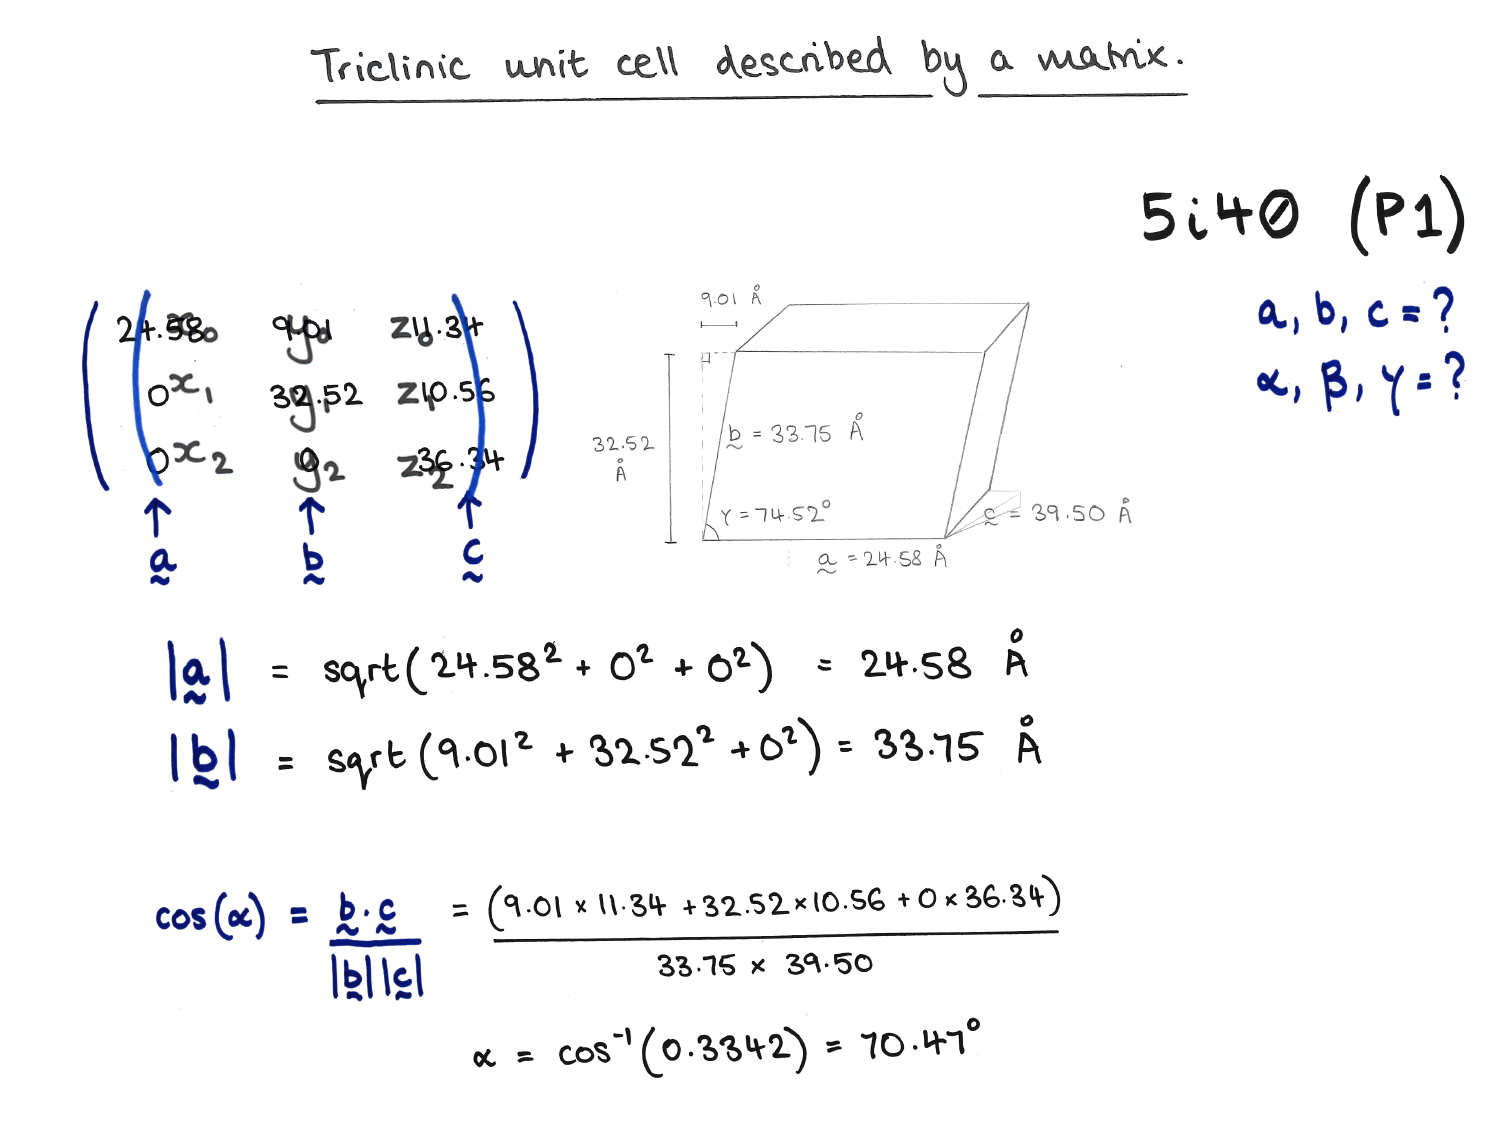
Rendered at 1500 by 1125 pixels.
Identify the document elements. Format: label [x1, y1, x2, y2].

picture [142, 863, 1073, 1086]
picture [62, 266, 552, 596]
picture [285, 12, 1209, 117]
picture [142, 611, 1076, 798]
picture [574, 169, 1500, 595]
